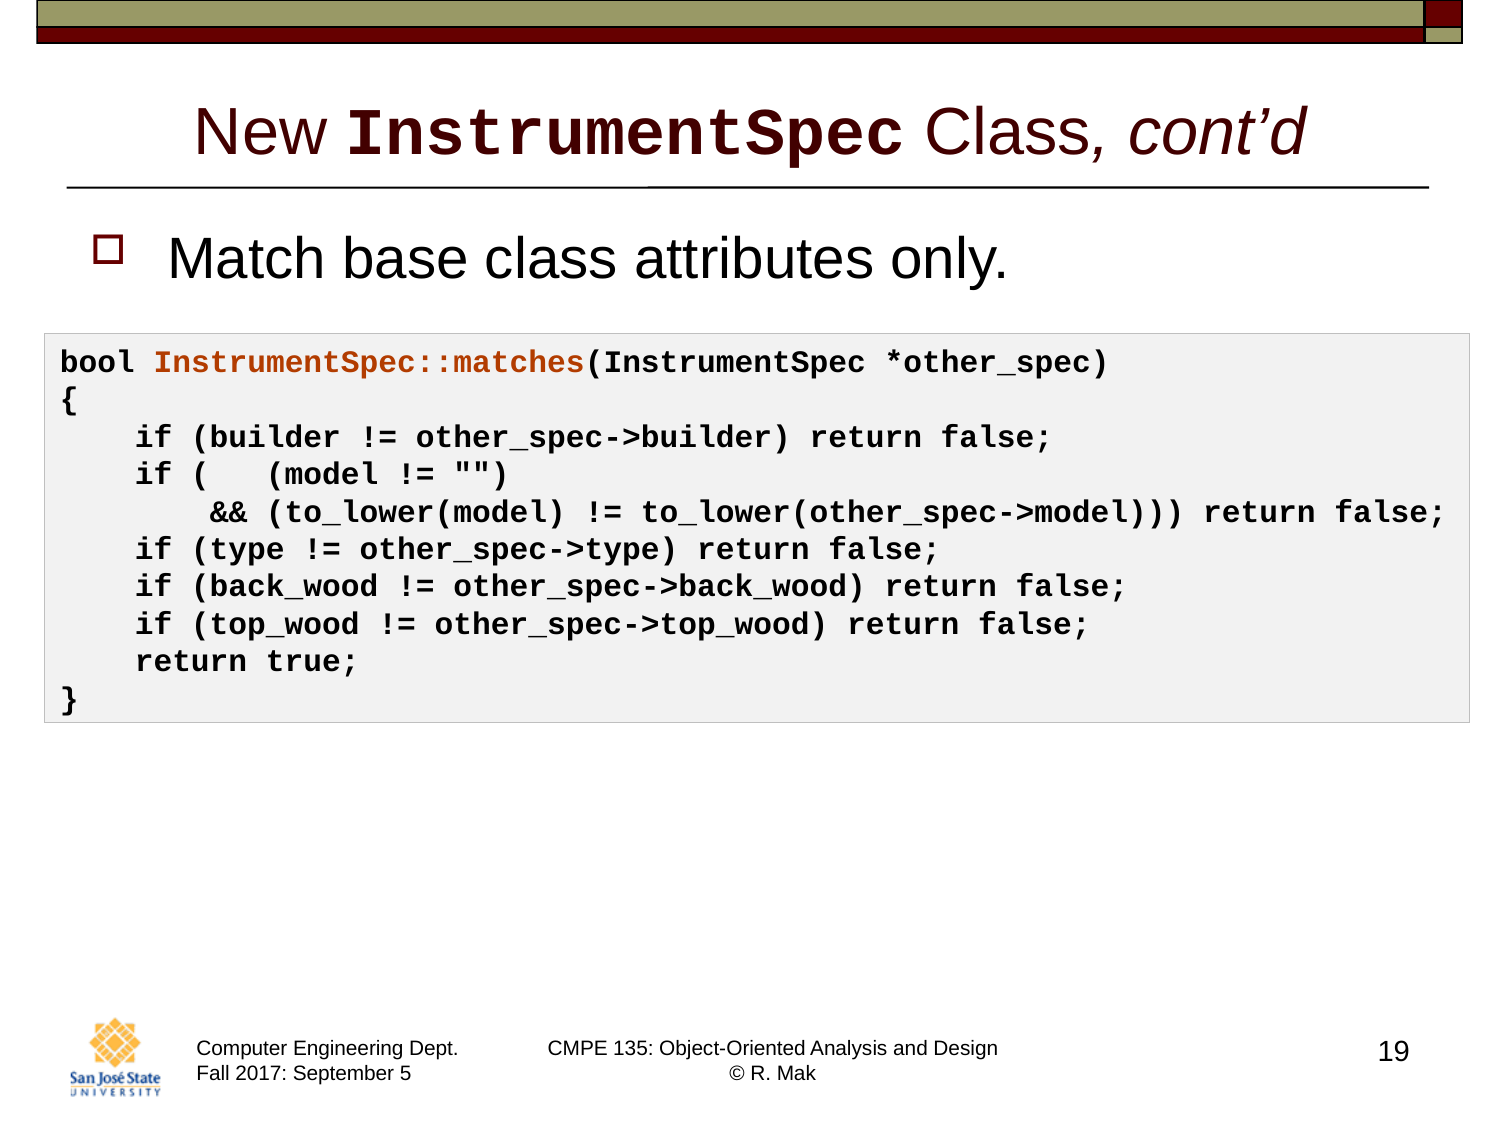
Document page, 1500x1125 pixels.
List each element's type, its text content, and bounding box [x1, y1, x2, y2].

picture [60, 1012, 166, 1112]
list Match base class attributes only. [75, 212, 1425, 293]
text_box bool InstrumentSpec::matches(InstrumentSpec *other_spec) { if (builder != other_spec->builder) return false; if ( (model != "") && (to_lower(model) != to_lower(other_spec->model))) return false; if (type != other_spec->type) return false; if (back_wood != other_spec->back_wood) return false; if (top_wood != other_spec->top_wood) return false; return true; } [44, 333, 1470, 723]
slide_number 19 [1335, 1025, 1425, 1100]
title New InstrumentSpec Class, cont’d [75, 67, 1425, 175]
